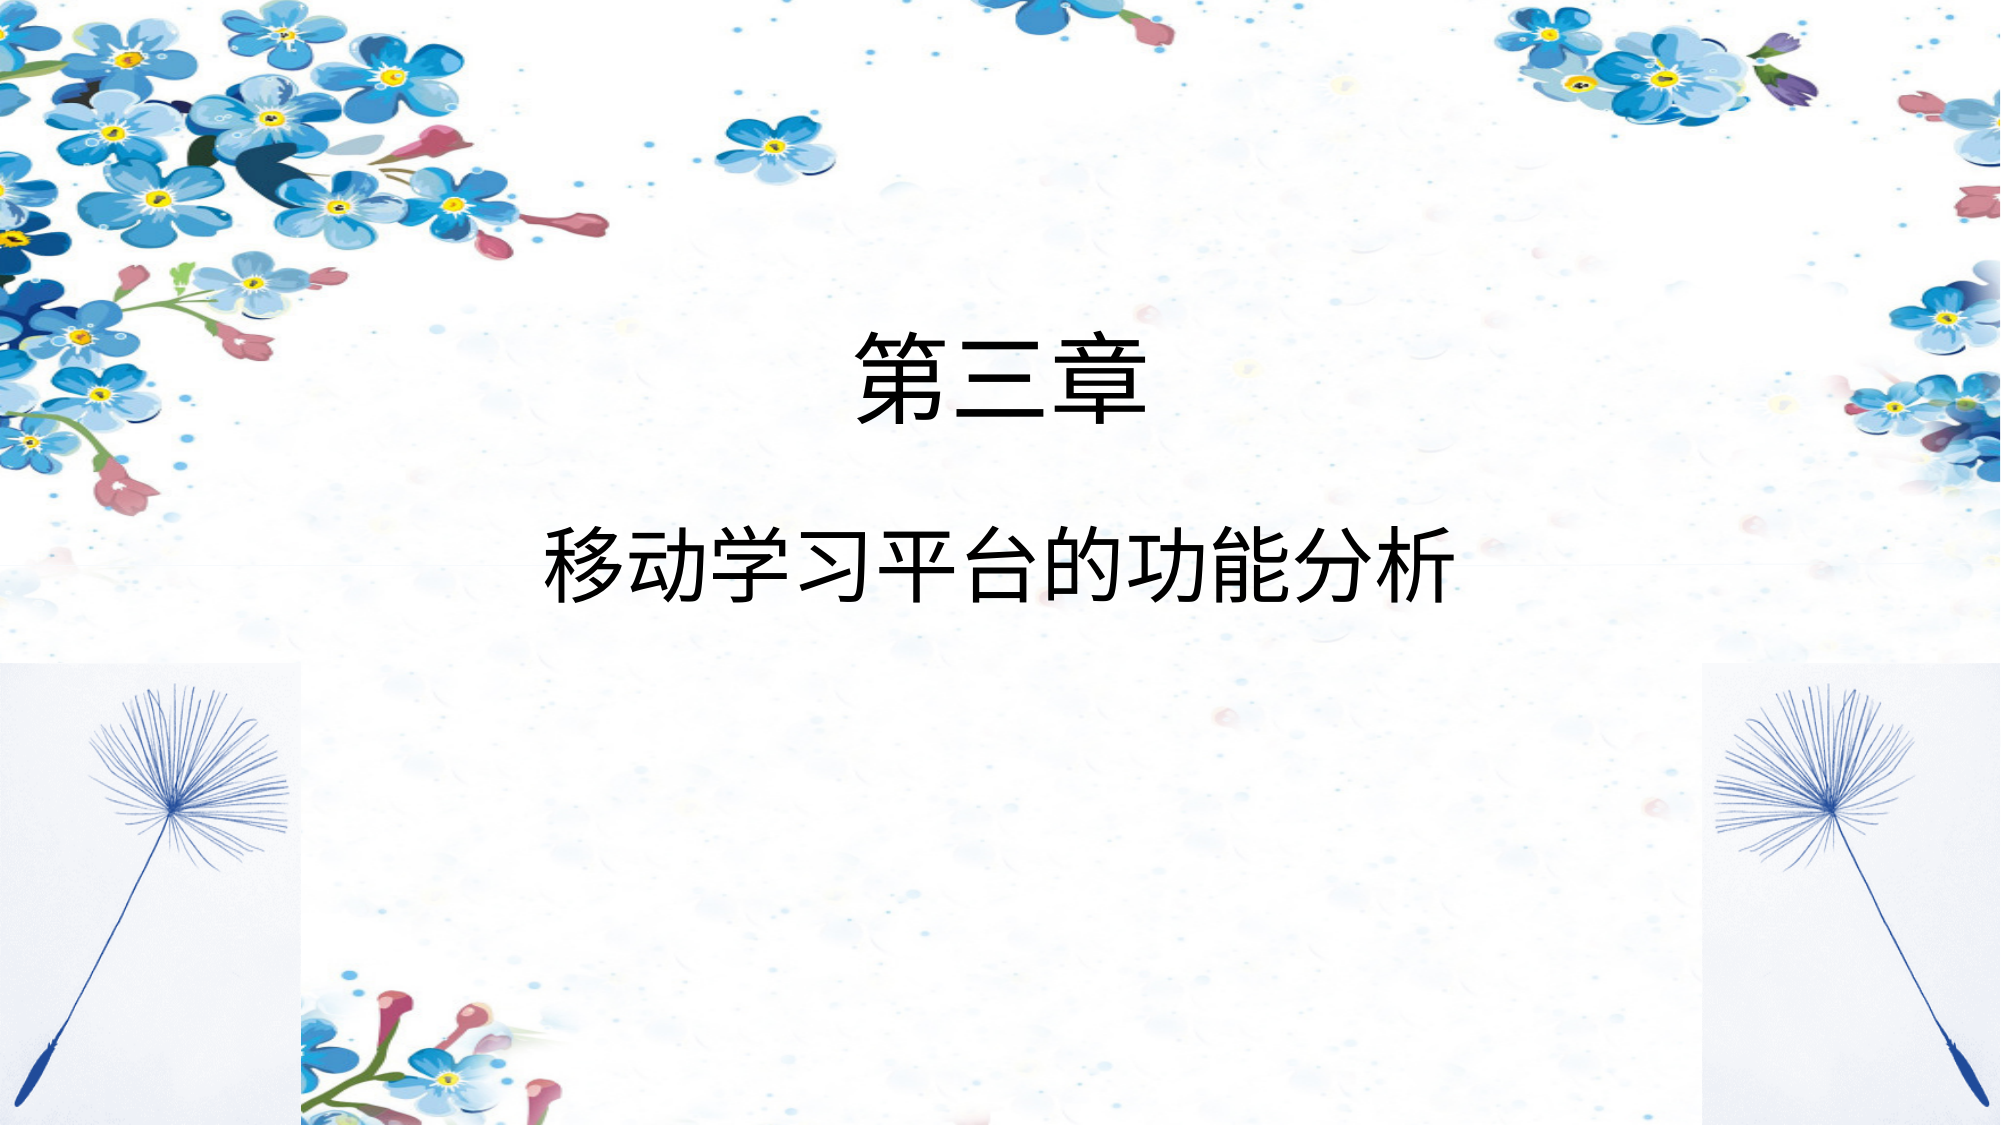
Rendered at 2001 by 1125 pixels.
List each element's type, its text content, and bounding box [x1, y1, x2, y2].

text_box 第三章 [669, 309, 1332, 444]
picture [0, 0, 2001, 1125]
text_box 移动学习平台的功能分析 [416, 505, 1585, 621]
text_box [1427, 562, 2000, 566]
